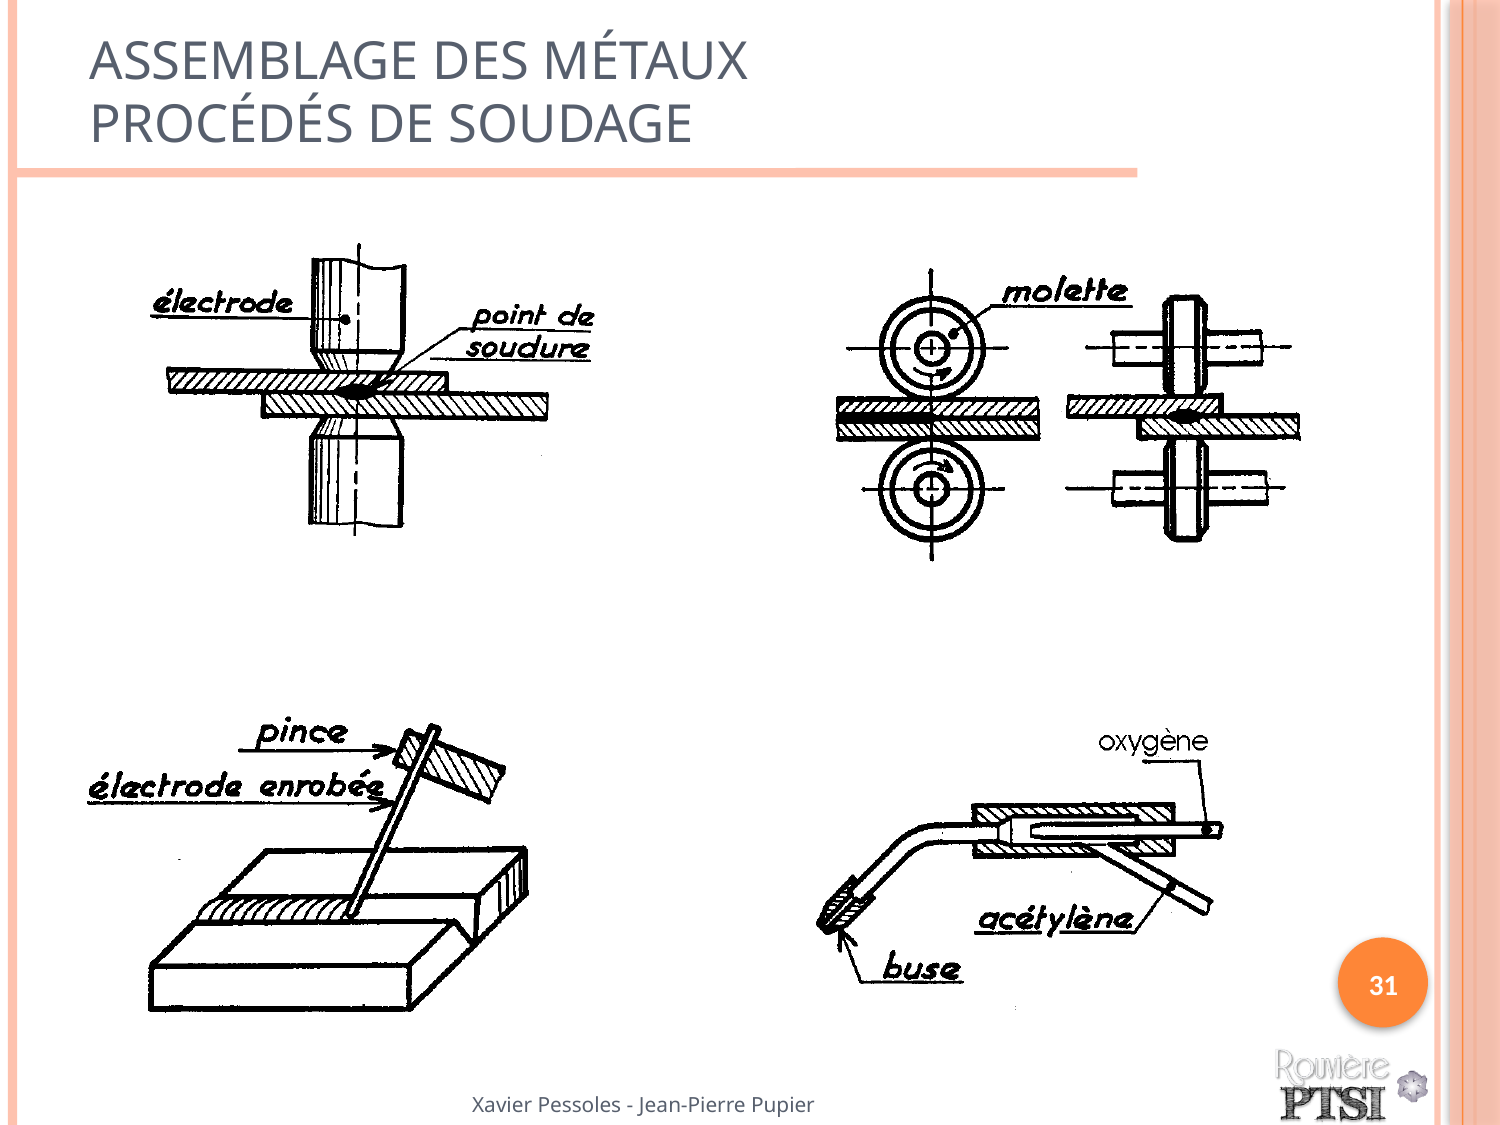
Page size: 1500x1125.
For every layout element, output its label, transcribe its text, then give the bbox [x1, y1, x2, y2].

picture [76, 696, 551, 1020]
picture [784, 693, 1283, 1013]
title Assemblage des métaux Procédés de soudage [75, 19, 1300, 161]
footer Xavier Pessoles - Jean-Pierre Pupier [12, 1086, 1275, 1125]
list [147, 242, 598, 536]
slide_number 31 [1333, 940, 1434, 1027]
picture [1274, 1048, 1428, 1125]
picture [832, 254, 1325, 563]
